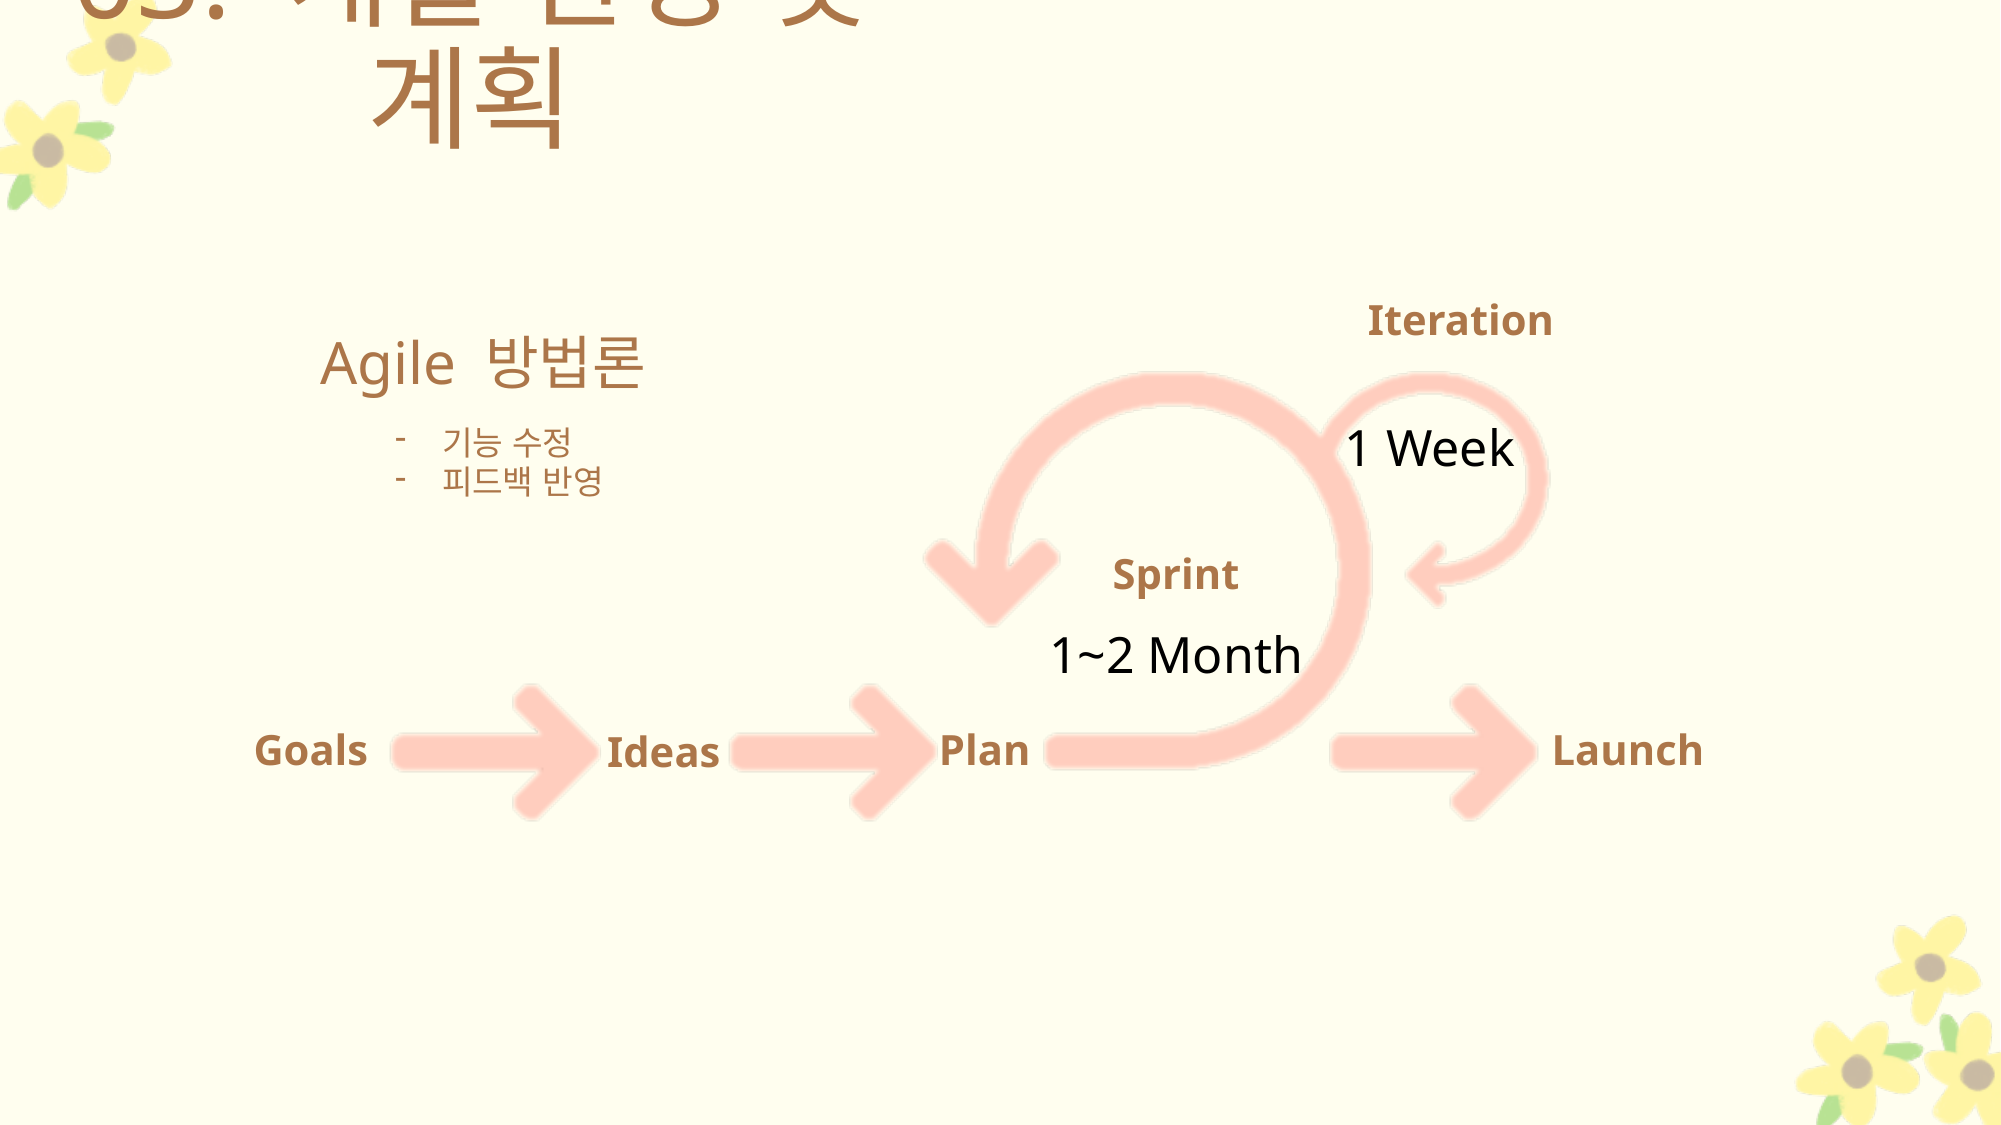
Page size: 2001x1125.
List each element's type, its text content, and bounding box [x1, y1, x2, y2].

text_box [0, 0, 212, 273]
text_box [1695, 878, 2000, 1125]
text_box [243, 285, 1713, 842]
text_box 03. 개발 환경 및 계획 [212, 44, 910, 173]
